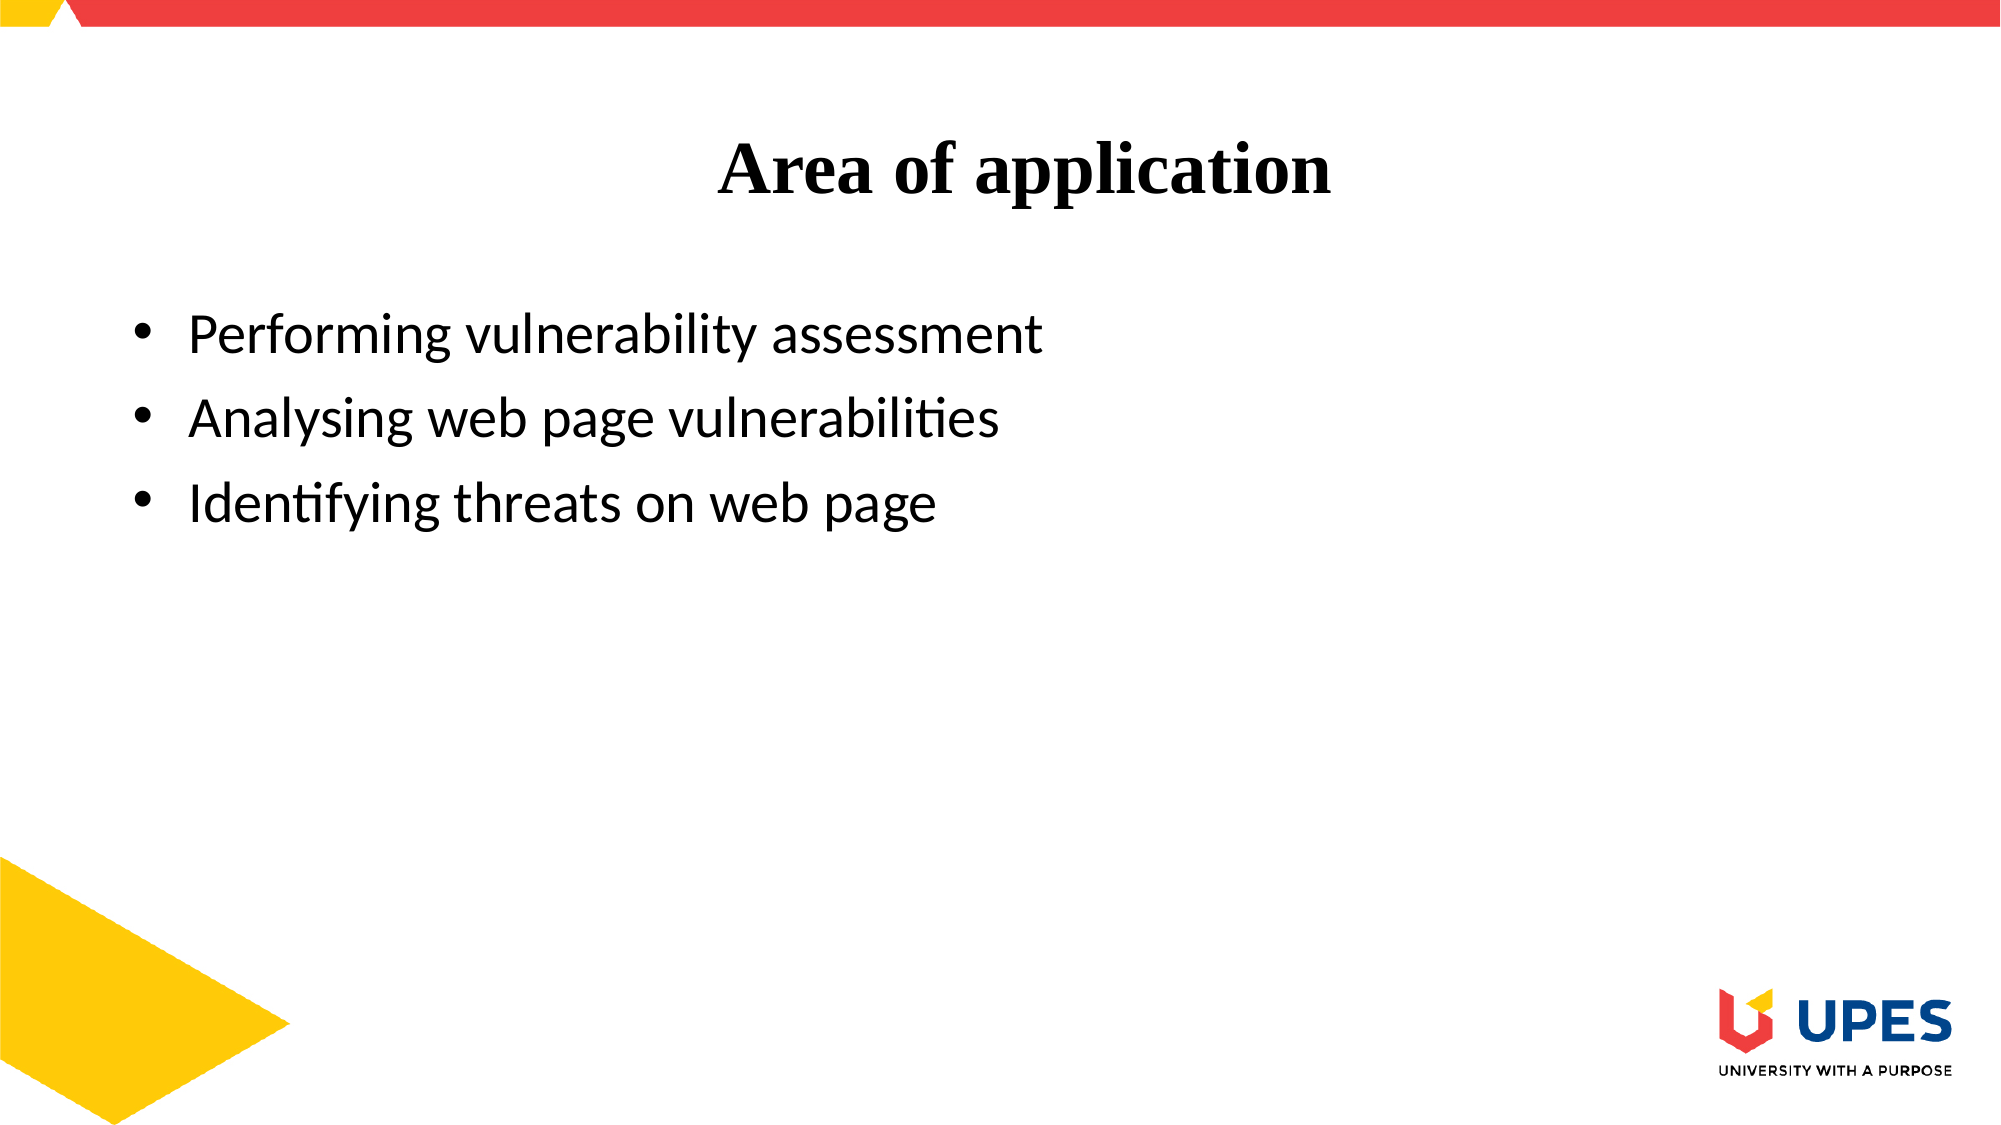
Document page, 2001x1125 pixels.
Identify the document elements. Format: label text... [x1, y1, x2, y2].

title Area of application [124, 69, 1926, 259]
list Performing vulnerability assessment Analysing web page vulnerabilities Identifying threats on web page [124, 286, 1926, 1031]
picture [0, 0, 2001, 1125]
